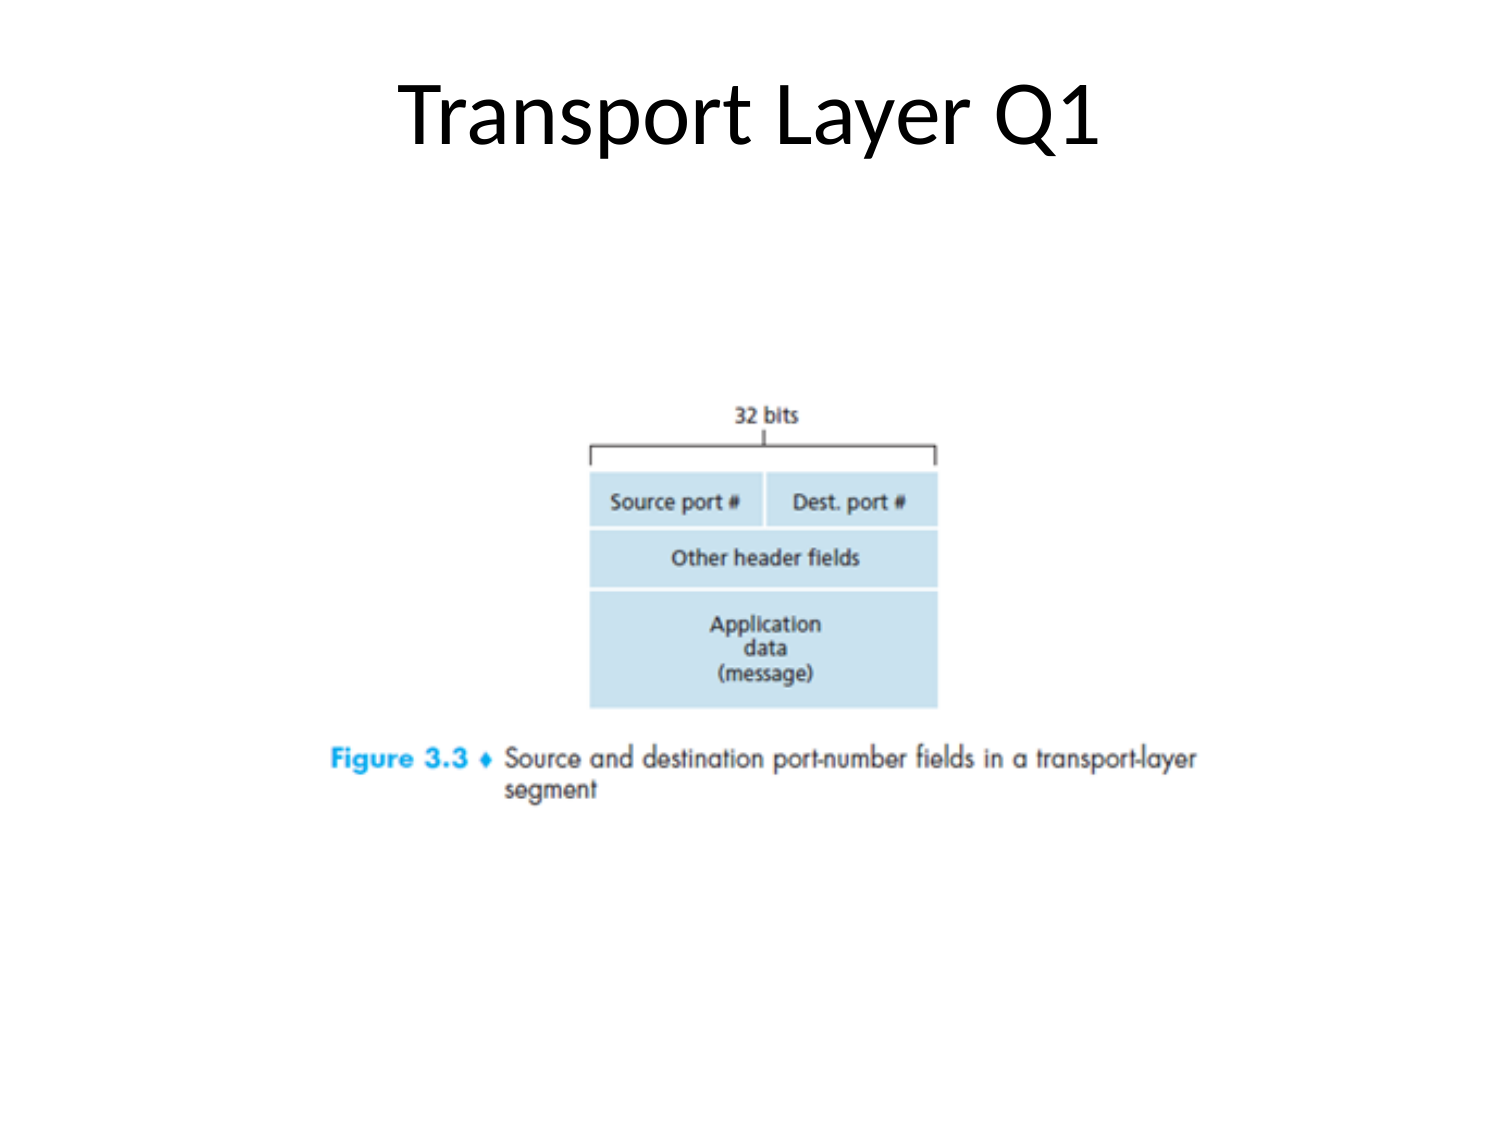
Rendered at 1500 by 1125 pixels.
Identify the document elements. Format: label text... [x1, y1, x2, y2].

text_box Transport Layer Q1 [74, 45, 1425, 233]
picture [253, 361, 1280, 823]
